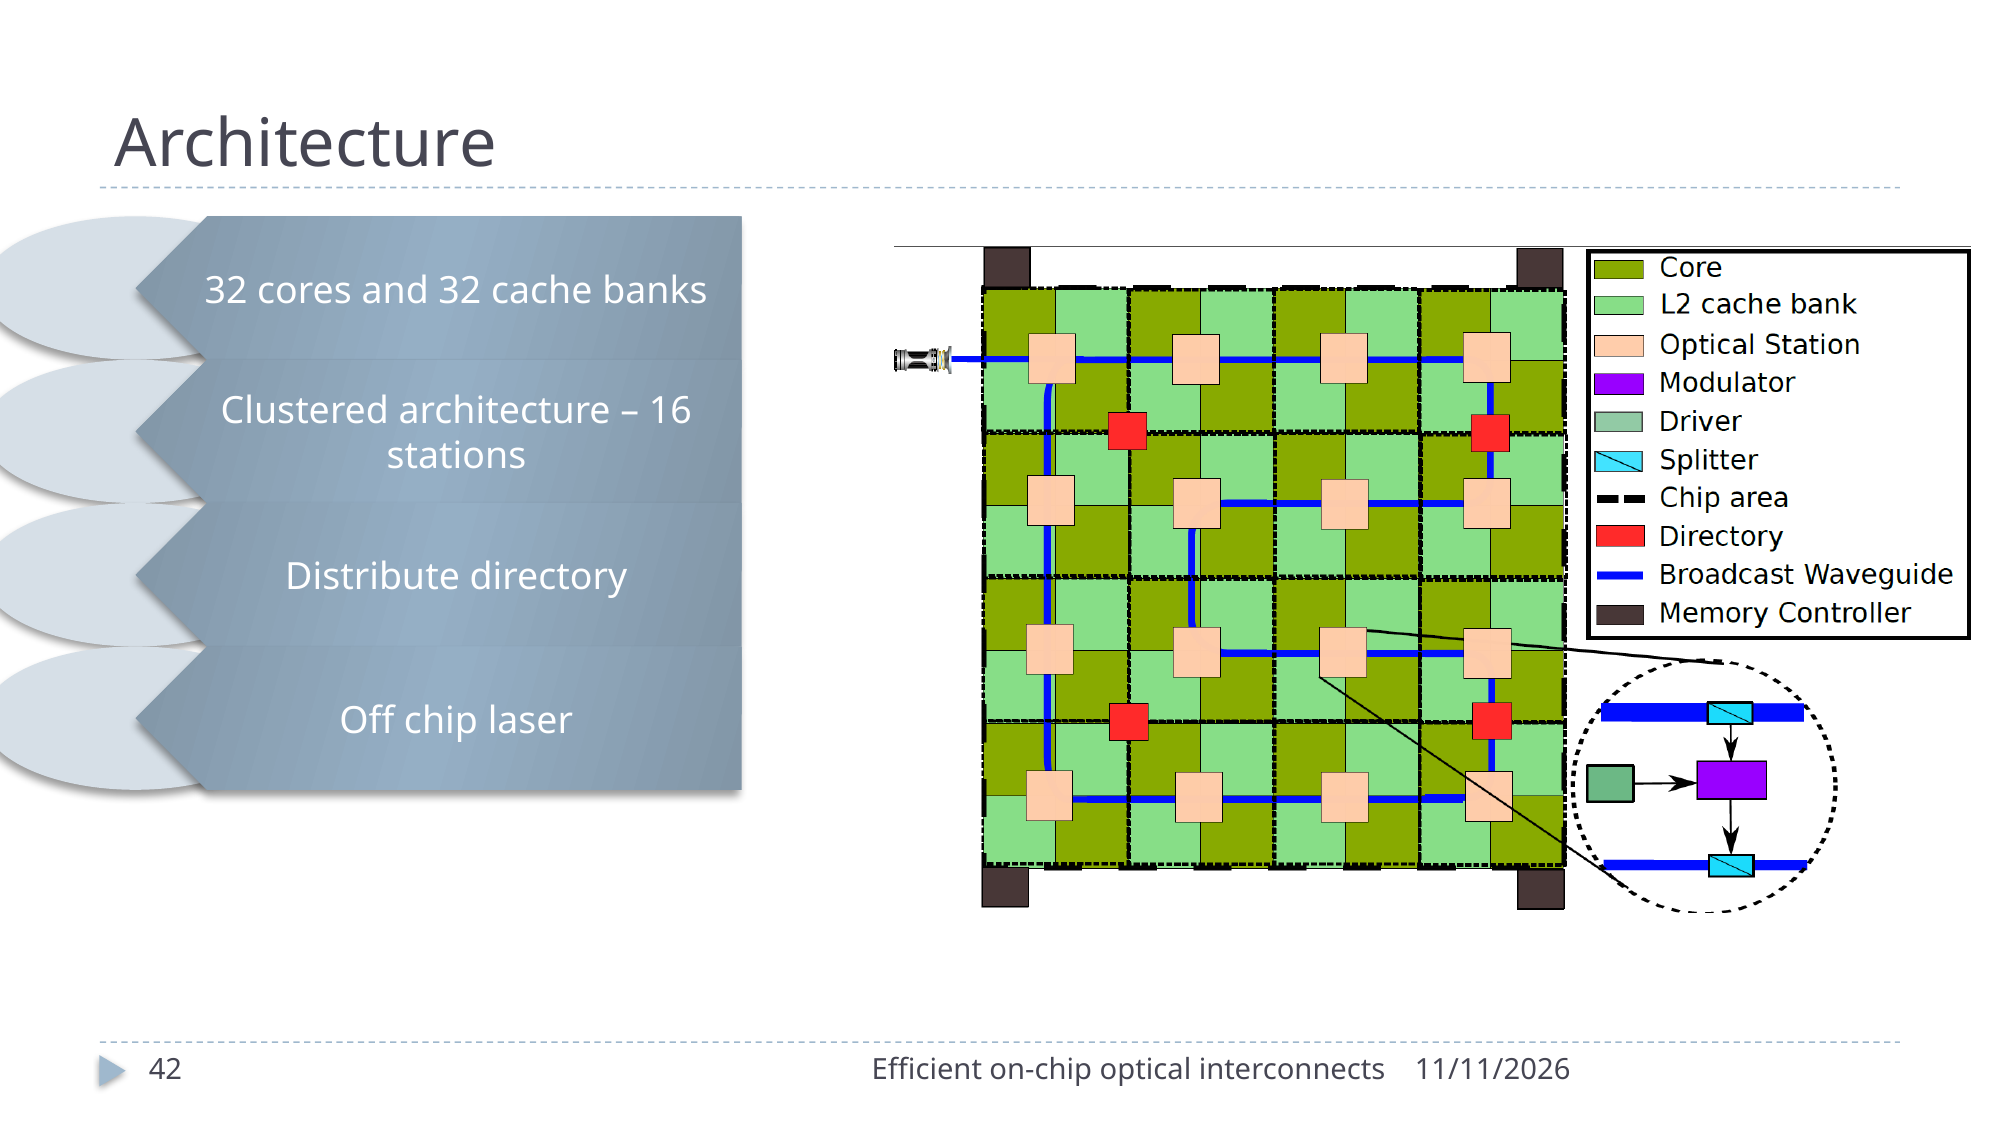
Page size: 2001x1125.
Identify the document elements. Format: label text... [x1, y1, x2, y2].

footer Efficient on-chip optical interconnects [634, 1042, 1400, 1103]
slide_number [1400, 1042, 1901, 1103]
slide_number 42 [133, 1042, 568, 1103]
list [0, 216, 895, 790]
title Architecture [99, 24, 1900, 188]
picture [893, 246, 1971, 913]
